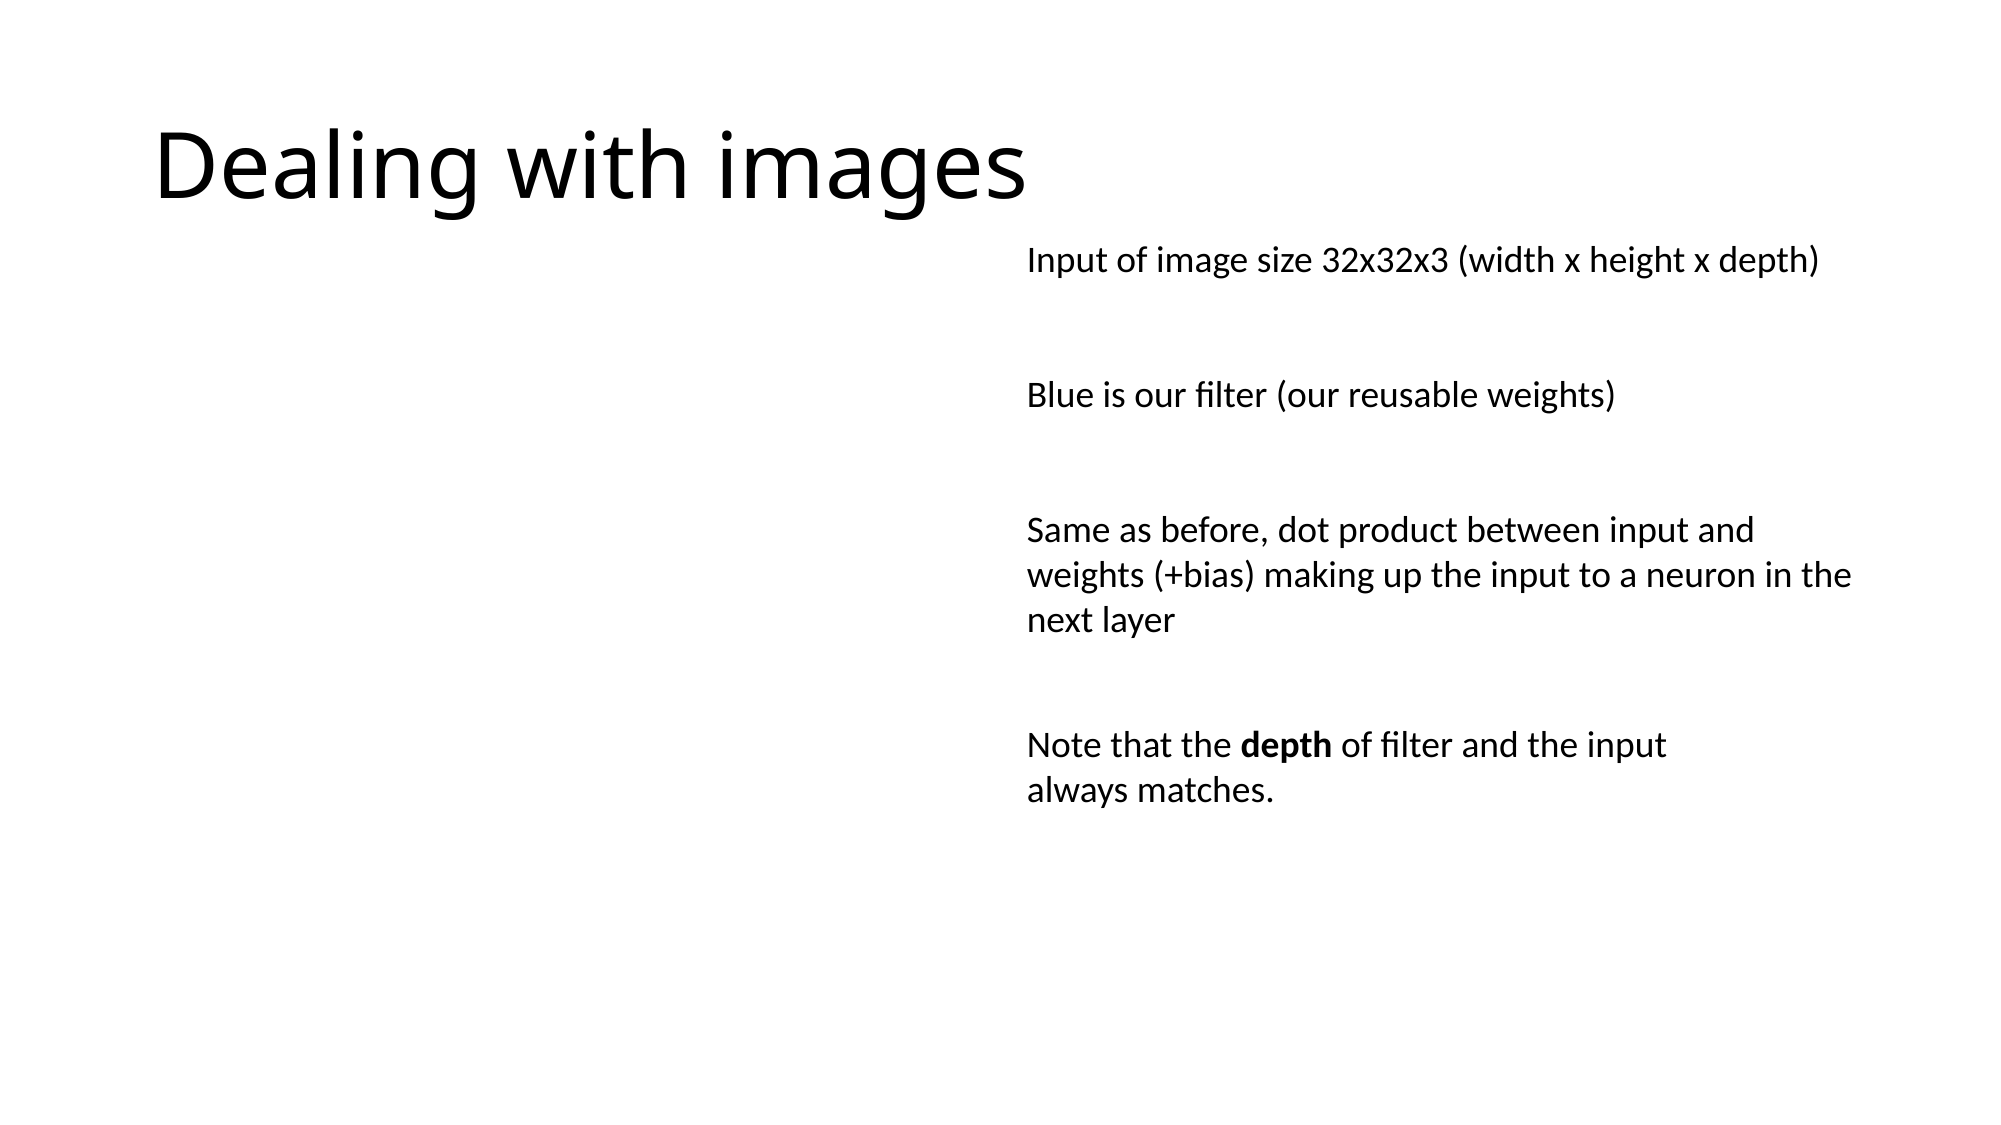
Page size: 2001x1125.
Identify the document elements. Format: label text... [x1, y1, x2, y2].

title Dealing with images [137, 59, 1863, 278]
text_box Note that the depth of filter and the input always matches. [1012, 713, 1739, 818]
text_box Input of image size 32x32x3 (width x height x depth) Blue is our filter (our reusable weights) Same as before, dot product between input and weights (+bias) making up the input to a neuron in the next layer [1012, 227, 1890, 648]
